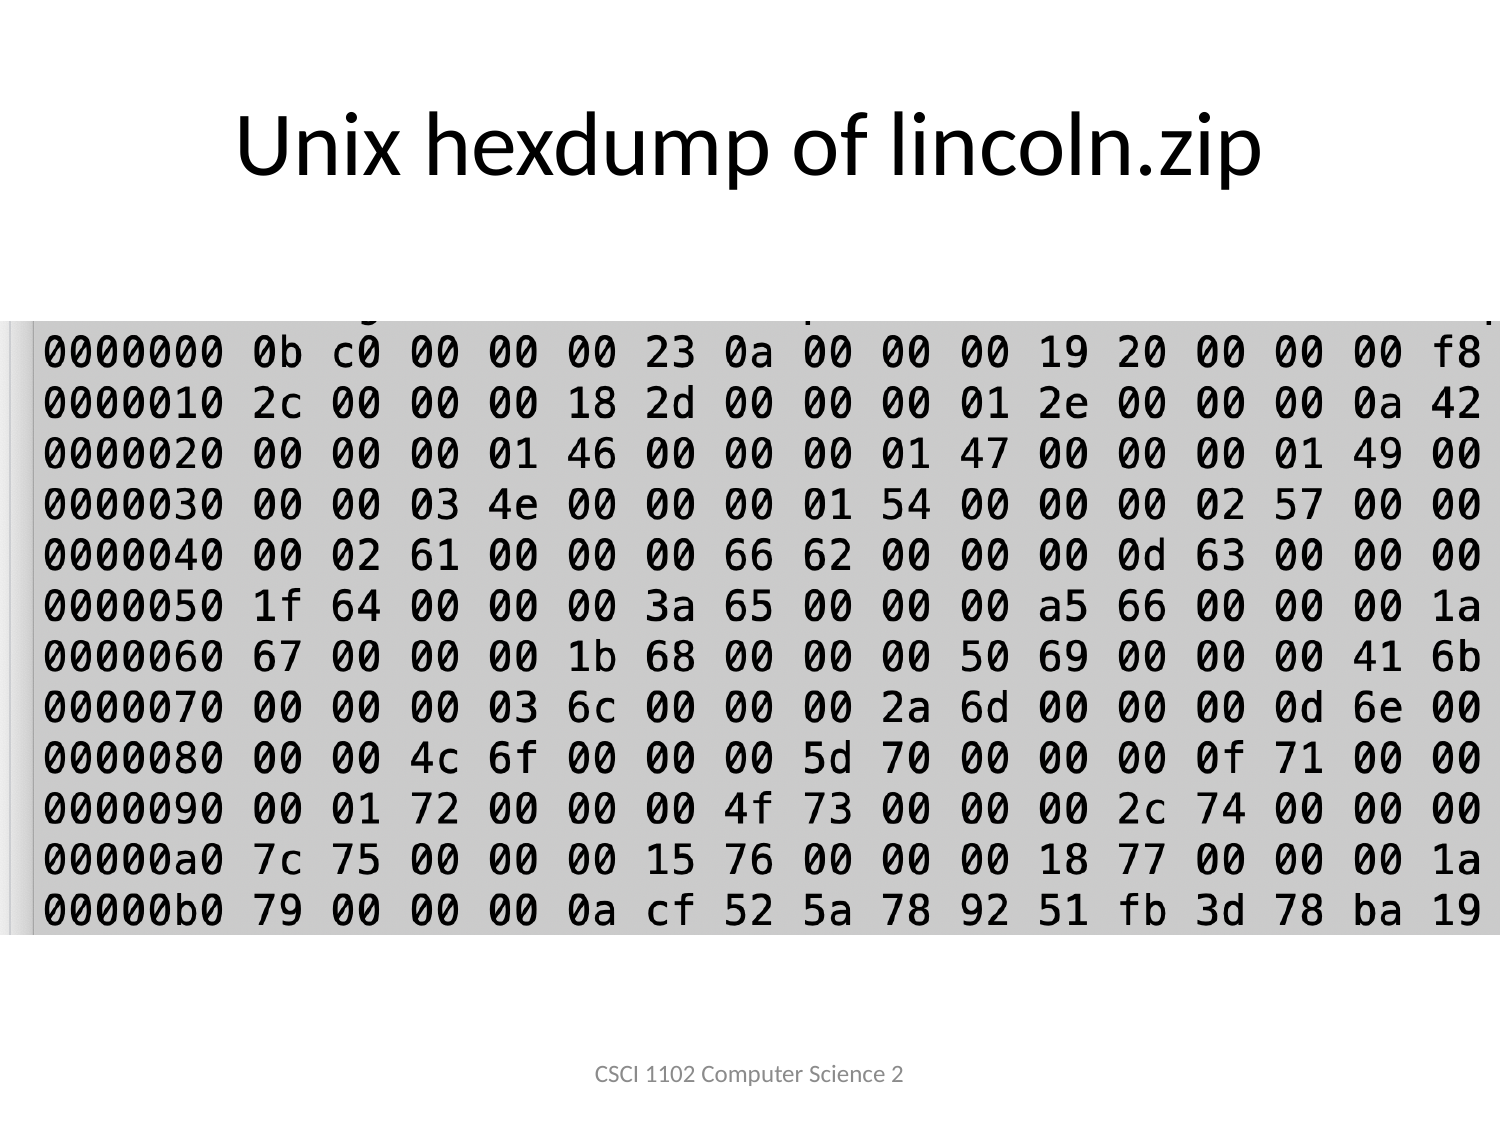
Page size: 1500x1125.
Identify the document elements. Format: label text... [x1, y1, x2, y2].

picture [0, 321, 1500, 936]
footer CSCI 1102 Computer Science 2 [512, 1042, 988, 1103]
title Unix hexdump of lincoln.zip [75, 45, 1425, 233]
